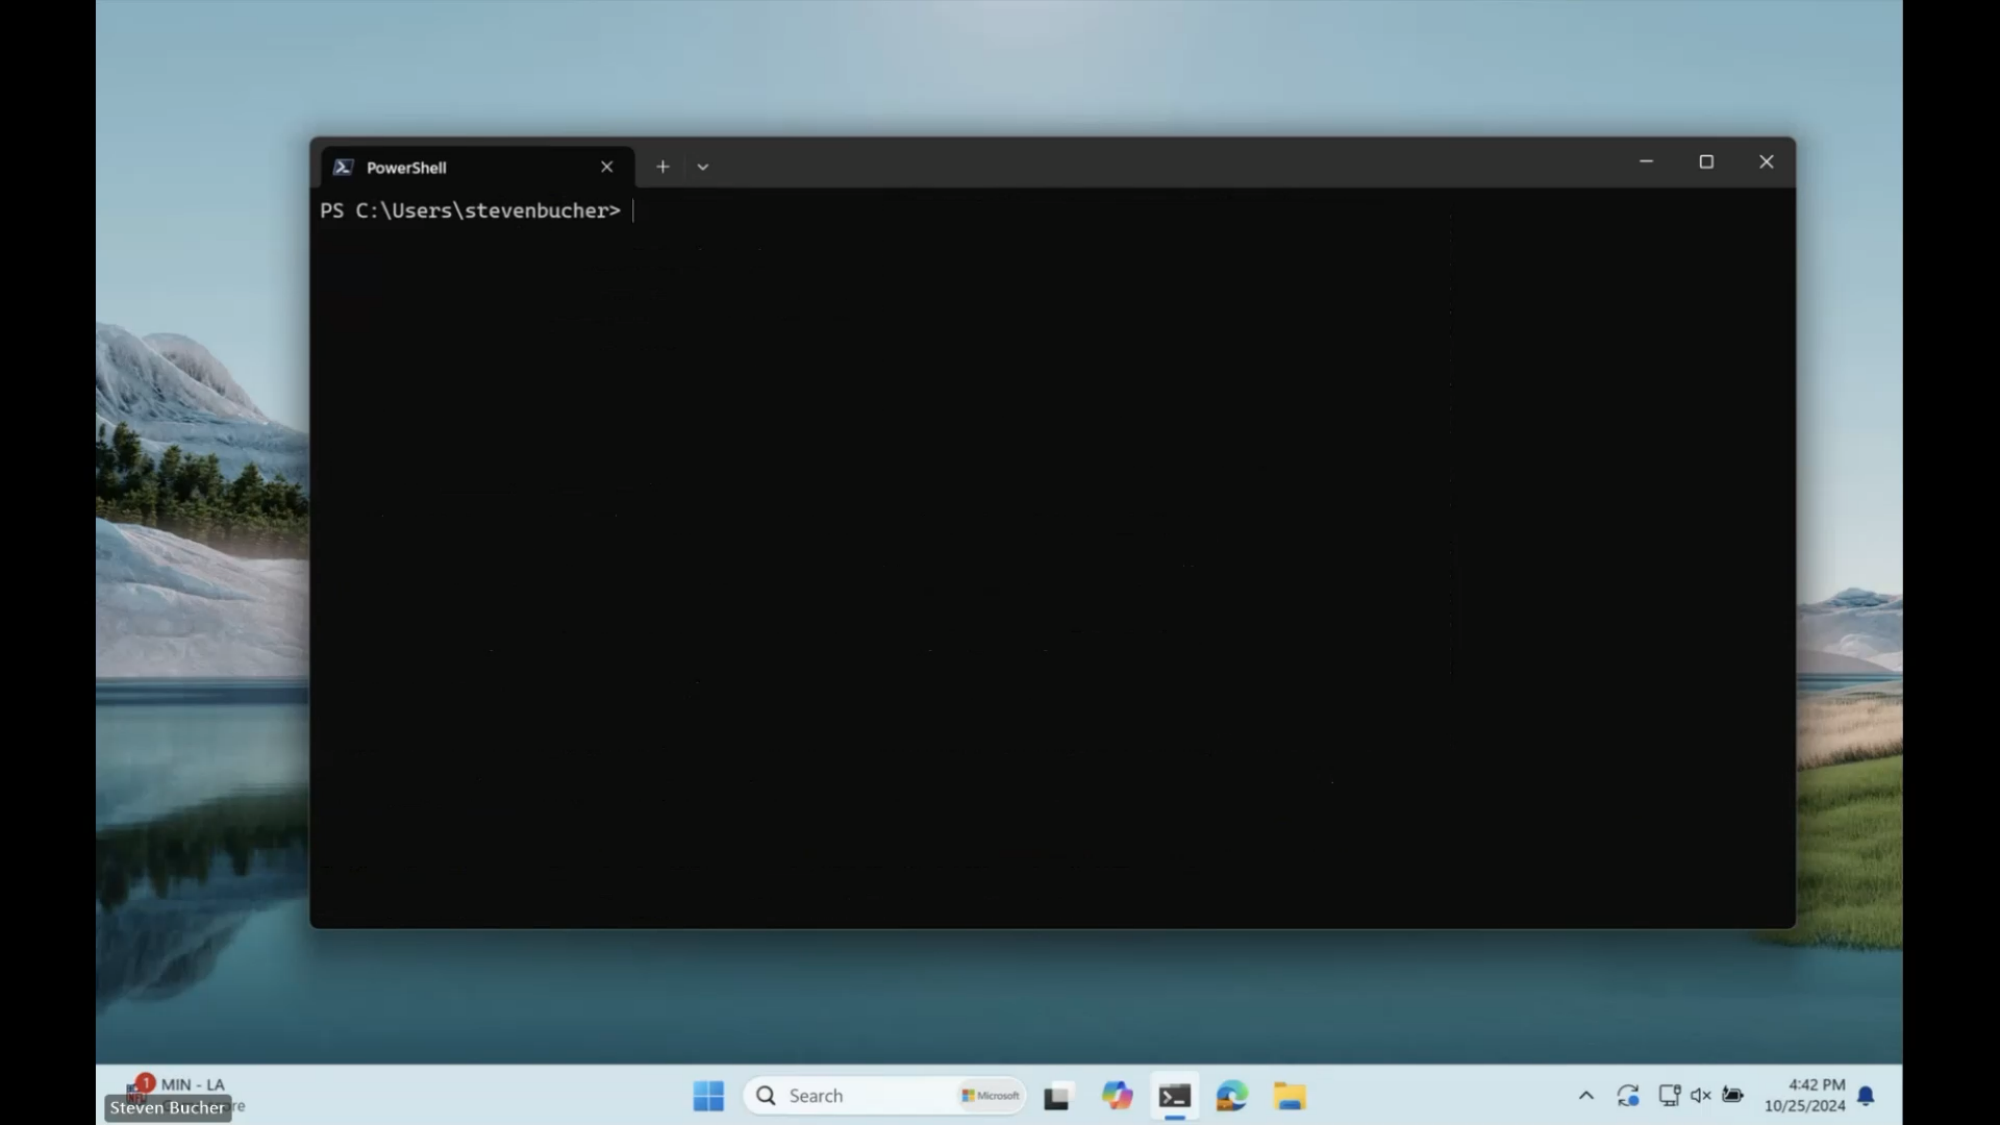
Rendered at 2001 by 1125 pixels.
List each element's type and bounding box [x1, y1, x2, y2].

list [0, 0, 2000, 1125]
